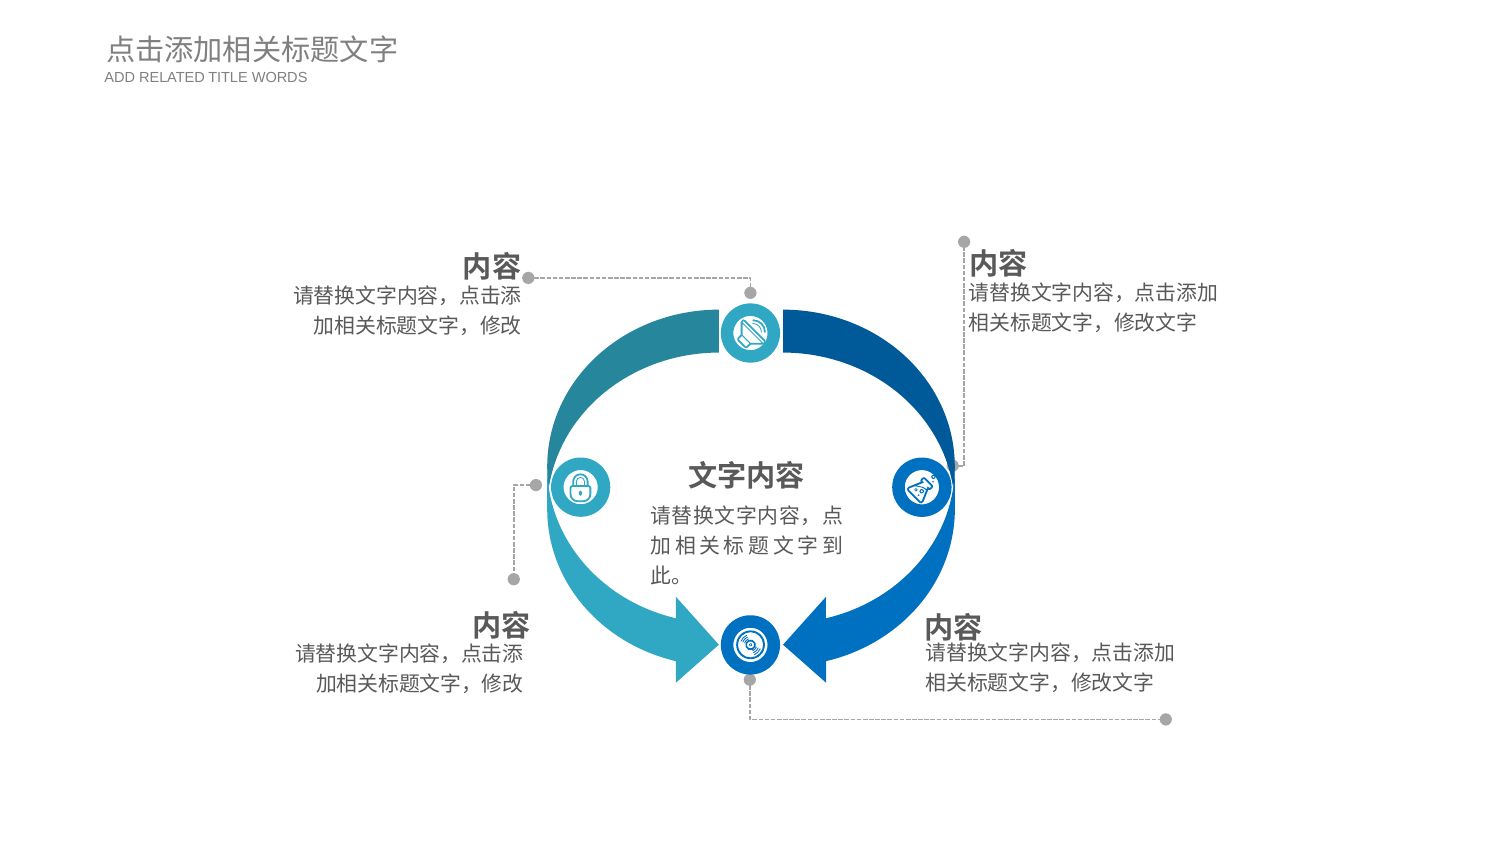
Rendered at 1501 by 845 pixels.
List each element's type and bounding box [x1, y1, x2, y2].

text_box [547, 309, 955, 688]
text_box [955, 460, 963, 472]
text_box [957, 235, 969, 249]
text_box [968, 238, 1234, 335]
text_box [278, 599, 531, 697]
text_box [526, 478, 543, 492]
text_box [1154, 713, 1173, 726]
text_box [276, 241, 522, 339]
text_box [507, 570, 520, 586]
text_box [744, 283, 757, 300]
text_box [522, 271, 538, 285]
text_box [924, 601, 1191, 696]
